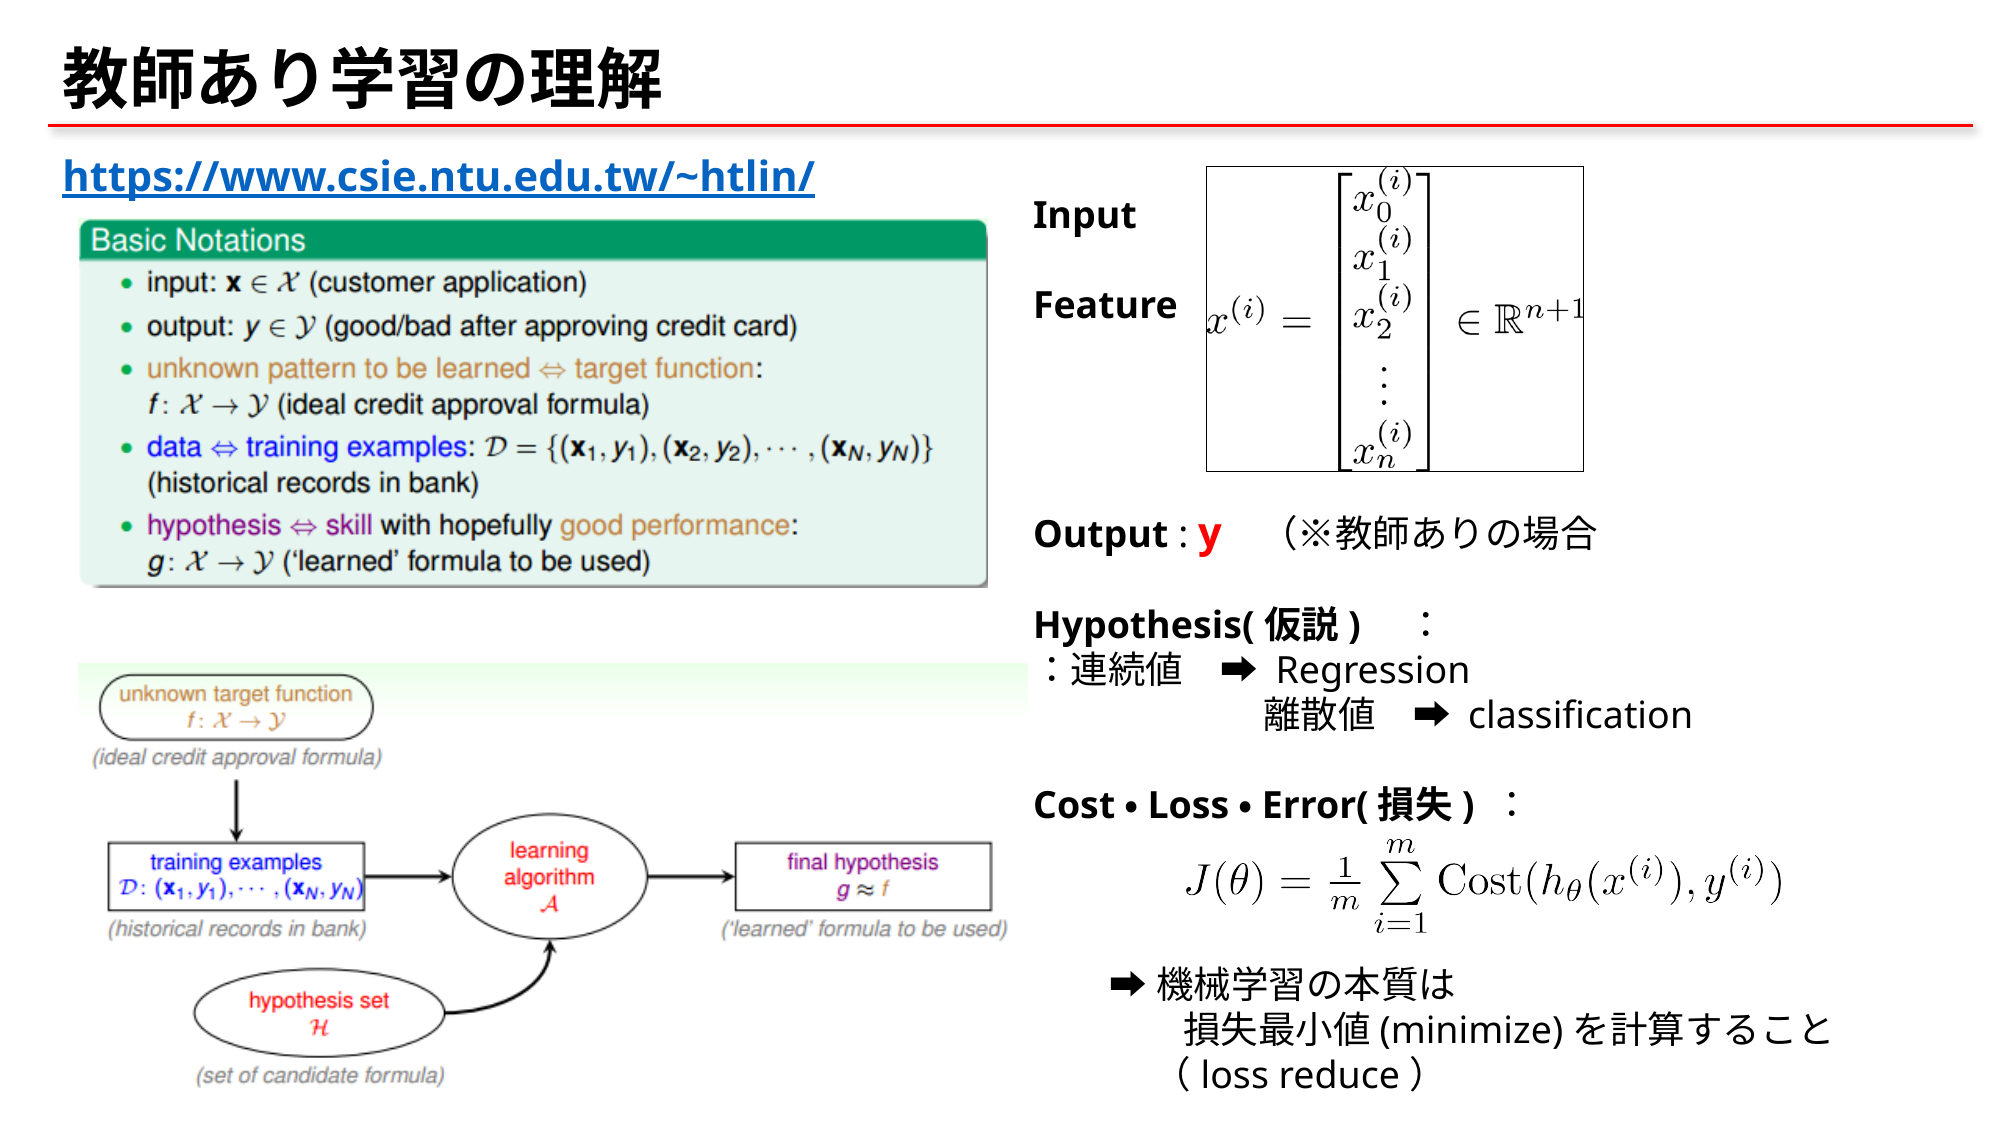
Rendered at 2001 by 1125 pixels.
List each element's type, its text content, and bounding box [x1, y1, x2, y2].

picture [78, 218, 988, 588]
picture [1186, 839, 1781, 933]
list https://www.csie.ntu.edu.tw/~htlin/ [47, 142, 1974, 1108]
title 教師あり学習の理解 [47, 37, 1974, 126]
picture [78, 663, 1028, 1108]
picture [1206, 166, 1584, 472]
